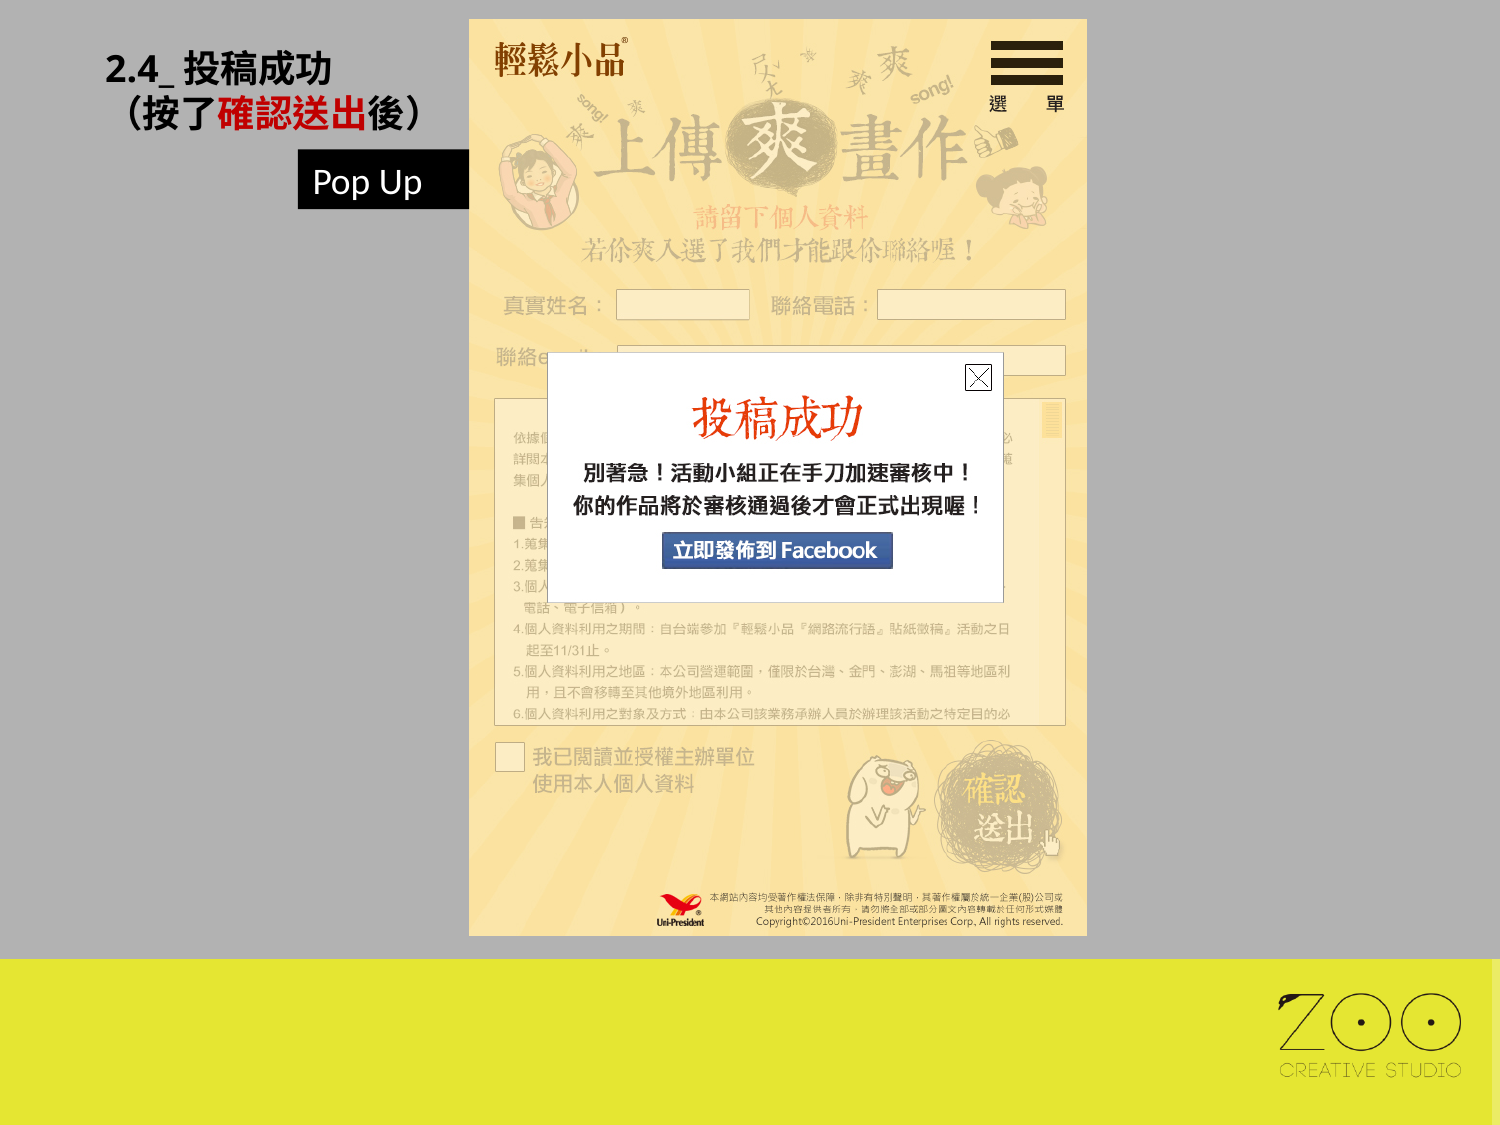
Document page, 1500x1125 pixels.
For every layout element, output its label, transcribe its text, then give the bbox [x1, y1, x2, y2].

text_box Pop Up [297, 149, 463, 210]
picture [468, 18, 1087, 936]
text_box 2.4_投稿成功 （按了確認送出後） [90, 37, 458, 142]
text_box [0, 952, 1500, 1125]
